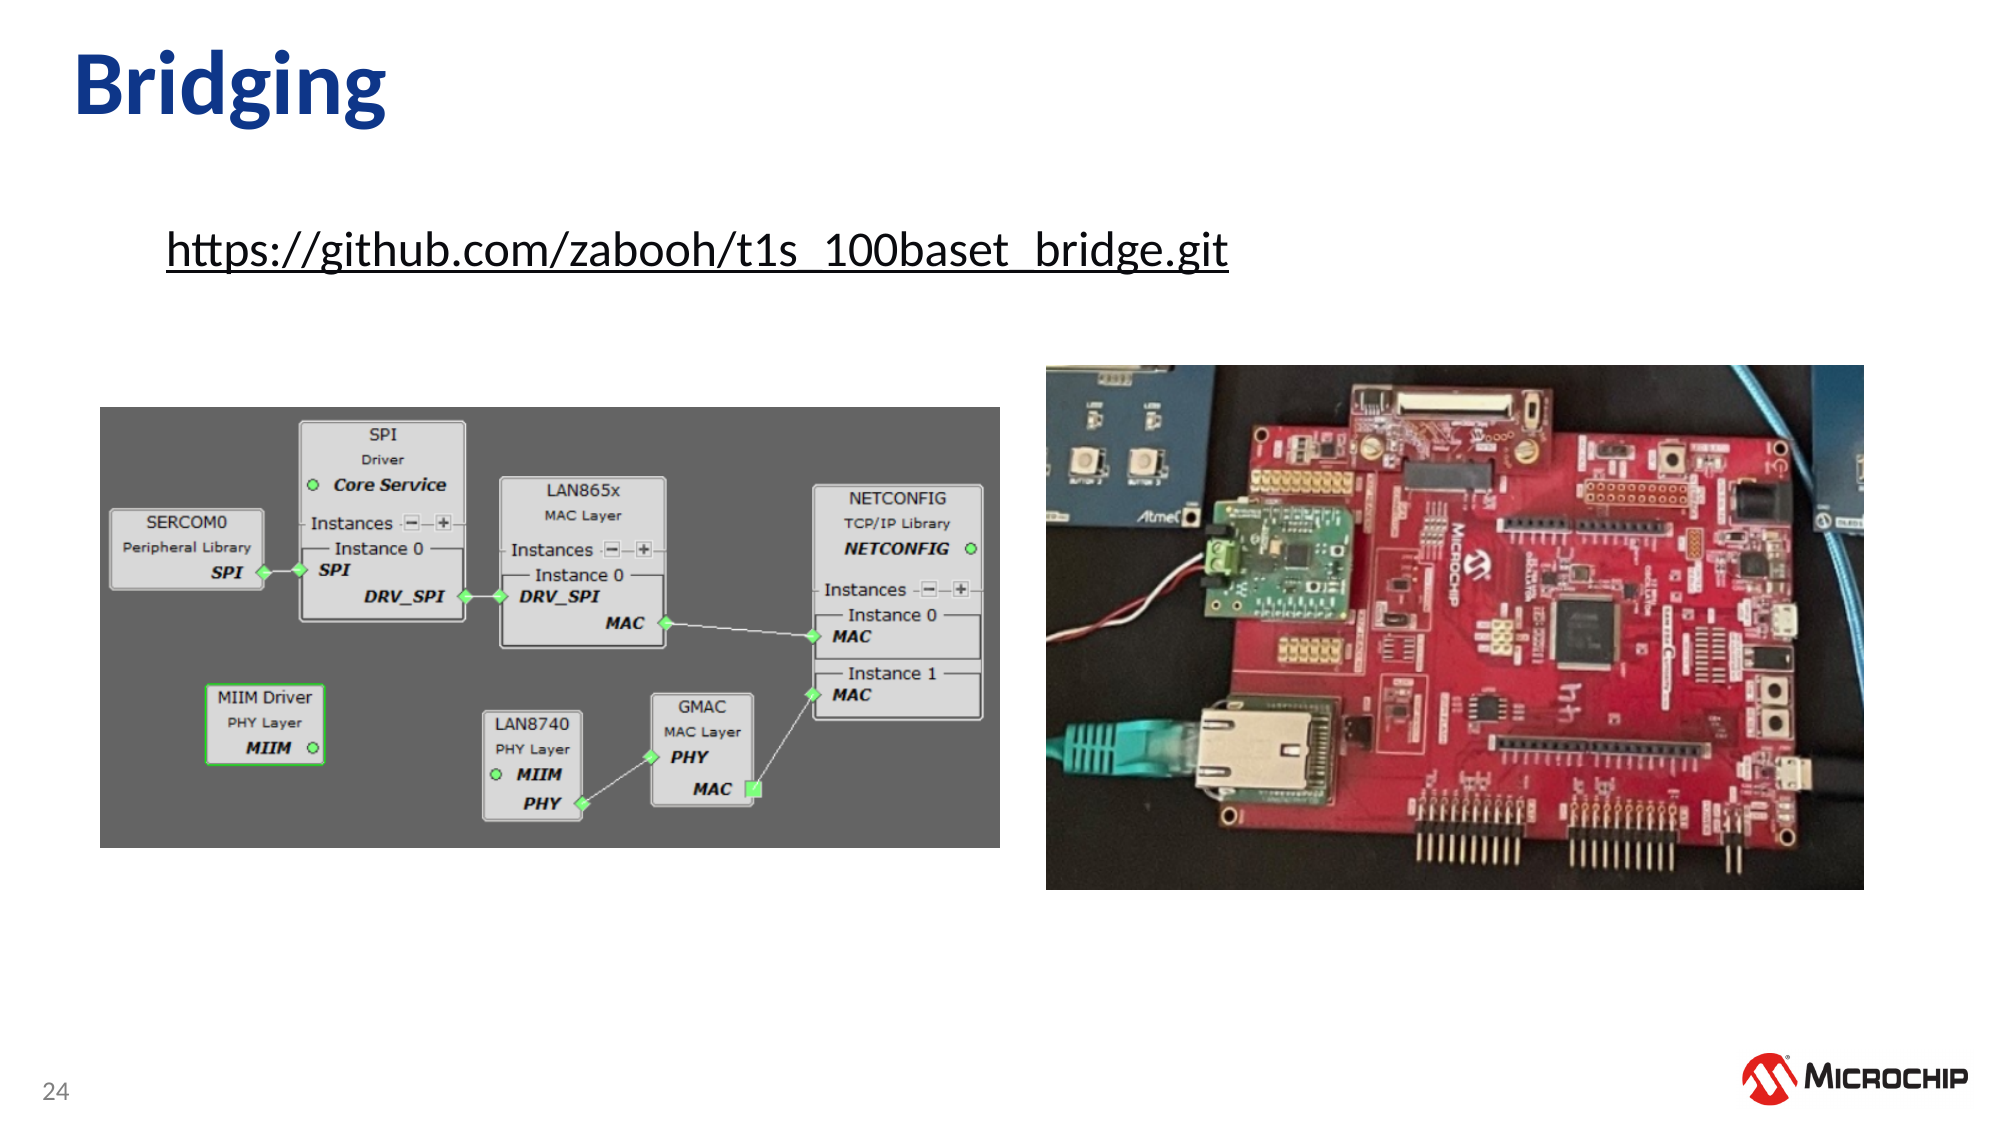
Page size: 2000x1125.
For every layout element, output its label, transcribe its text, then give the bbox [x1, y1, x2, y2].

picture [1736, 1049, 1974, 1109]
picture [100, 407, 1000, 848]
text_box https://github.com/zabooh/t1s_100baset_bridge.git [151, 209, 1256, 344]
picture [1045, 365, 1864, 890]
text_box Bridging [58, 15, 1929, 144]
